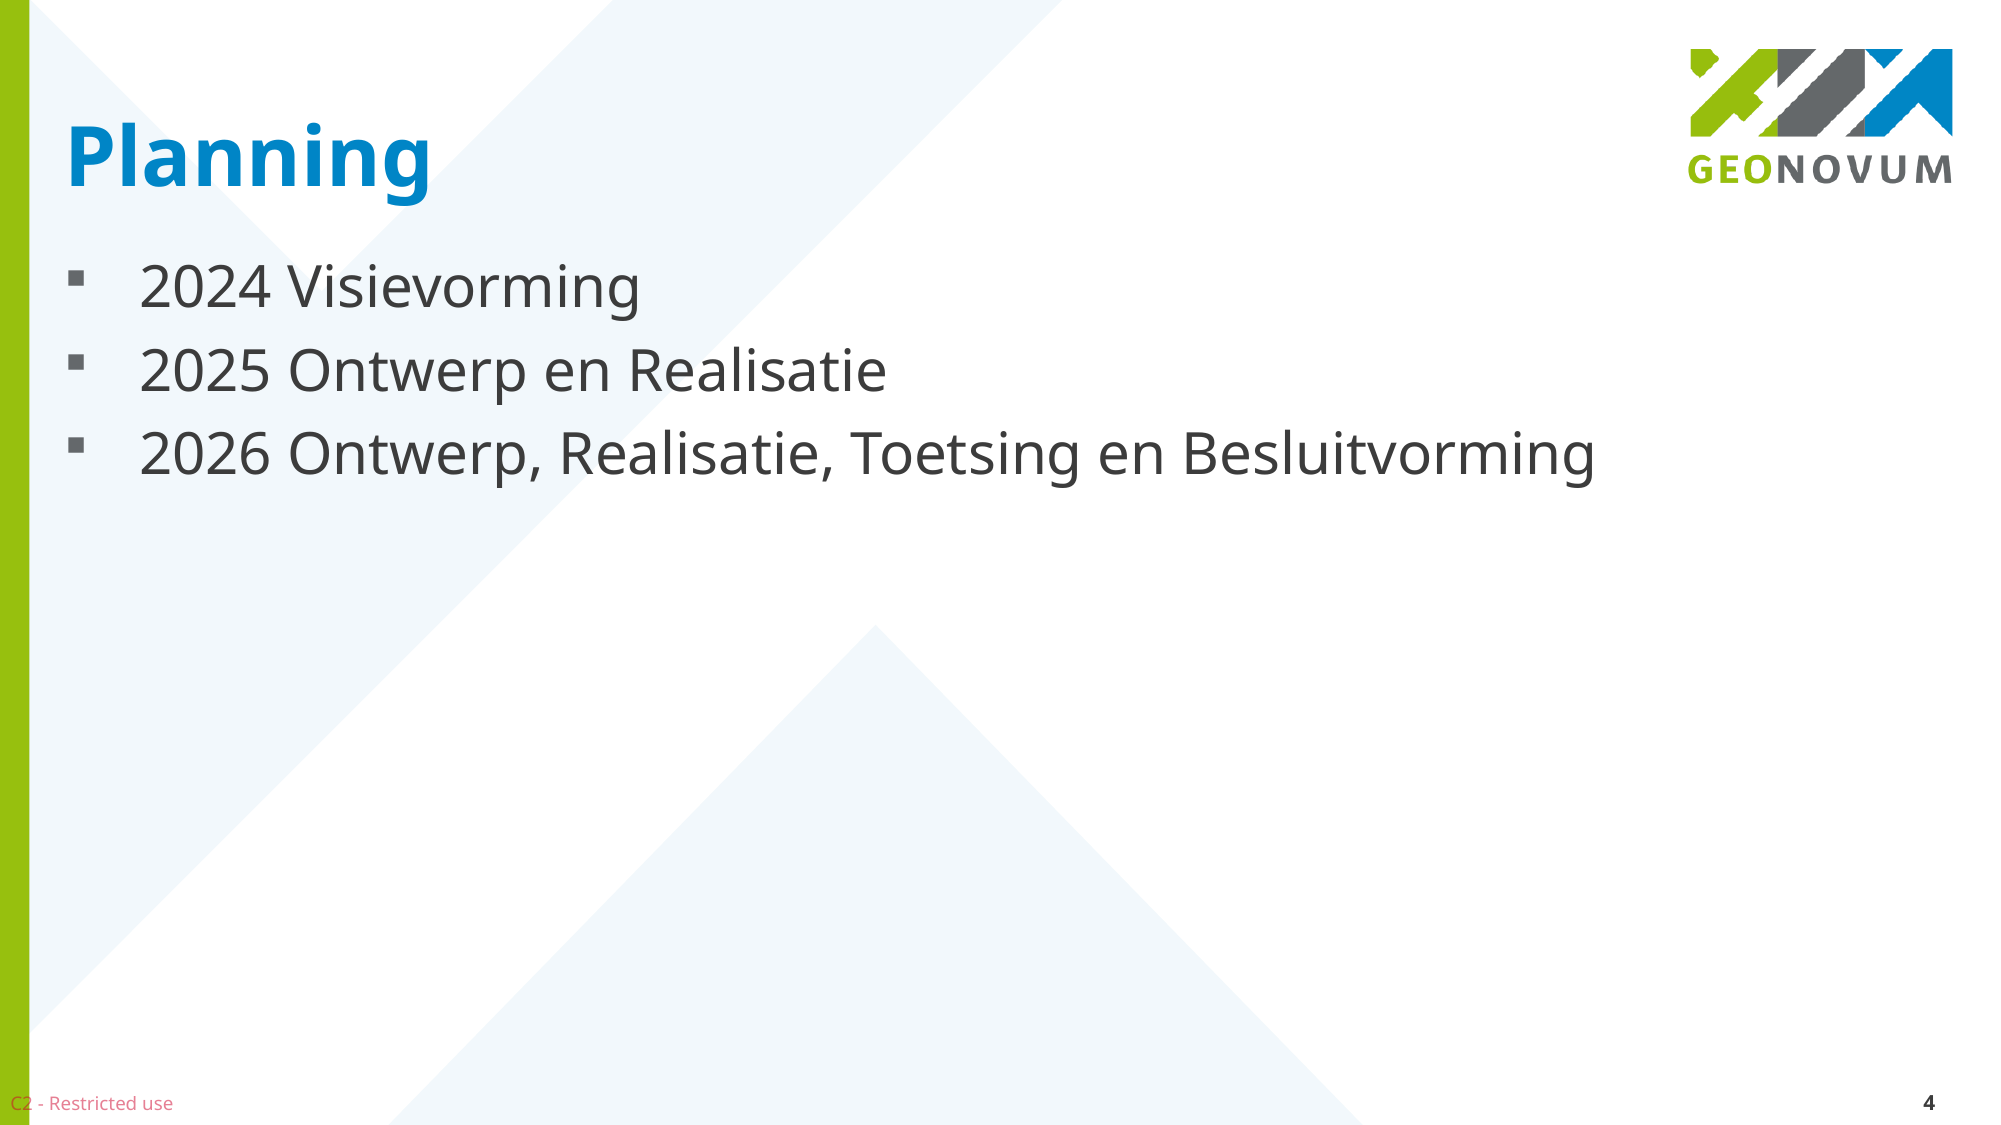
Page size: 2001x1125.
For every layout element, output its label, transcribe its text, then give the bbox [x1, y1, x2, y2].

picture [1686, 49, 1955, 186]
slide_number 4 [1824, 1088, 1951, 1120]
list 2024 Visievorming 2025 Ontwerp en Realisatie 2026 Ontwerp, Realisatie, Toetsing en Besluitvorming [49, 249, 1951, 563]
title Planning [49, 0, 1654, 210]
